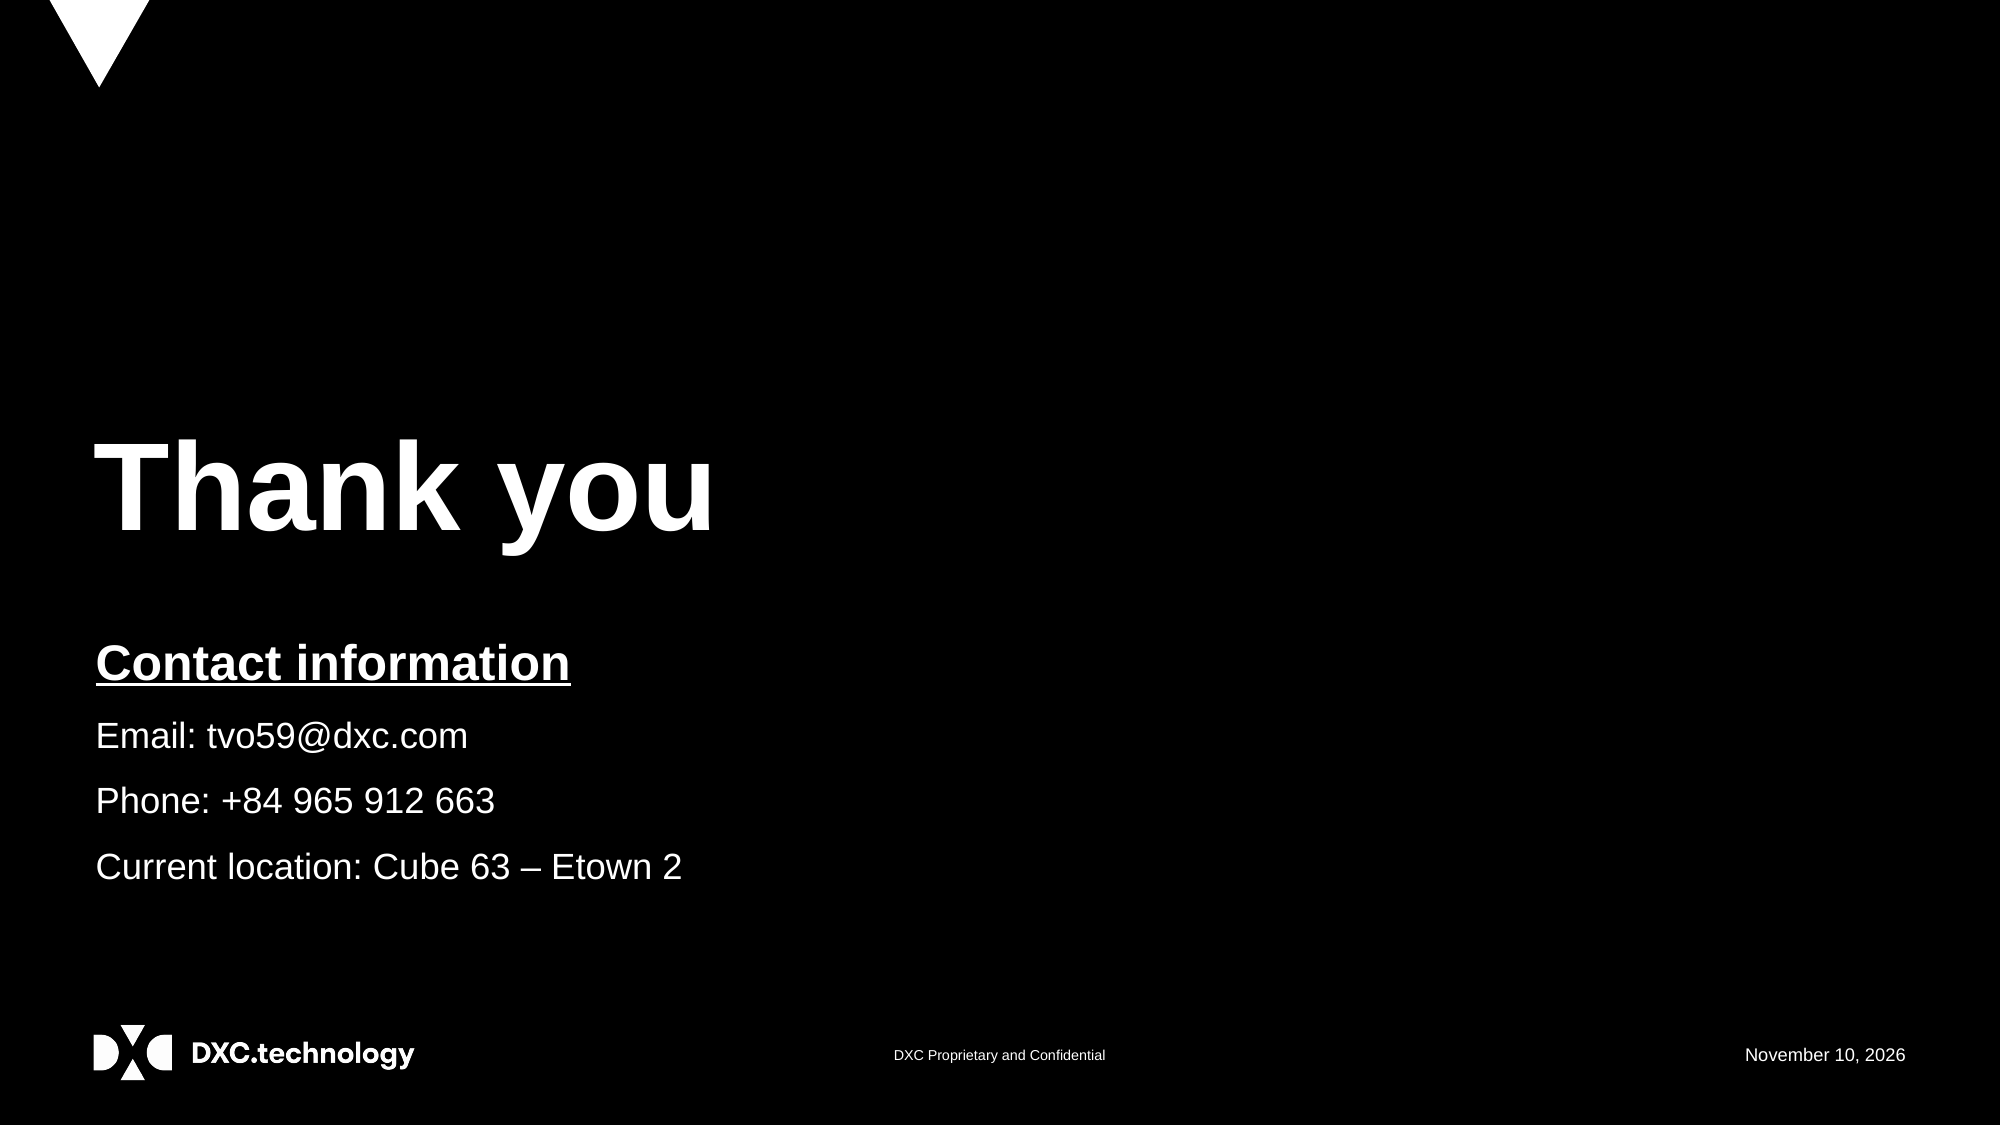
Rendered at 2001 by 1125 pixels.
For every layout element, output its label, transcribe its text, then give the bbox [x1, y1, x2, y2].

title Thank you [93, 87, 1469, 557]
subtitle Contact information Email: tvo59@dxc.com Phone: +84 965 912 663 Current location: Cube 63 – Etown 2 [95, 600, 1471, 938]
